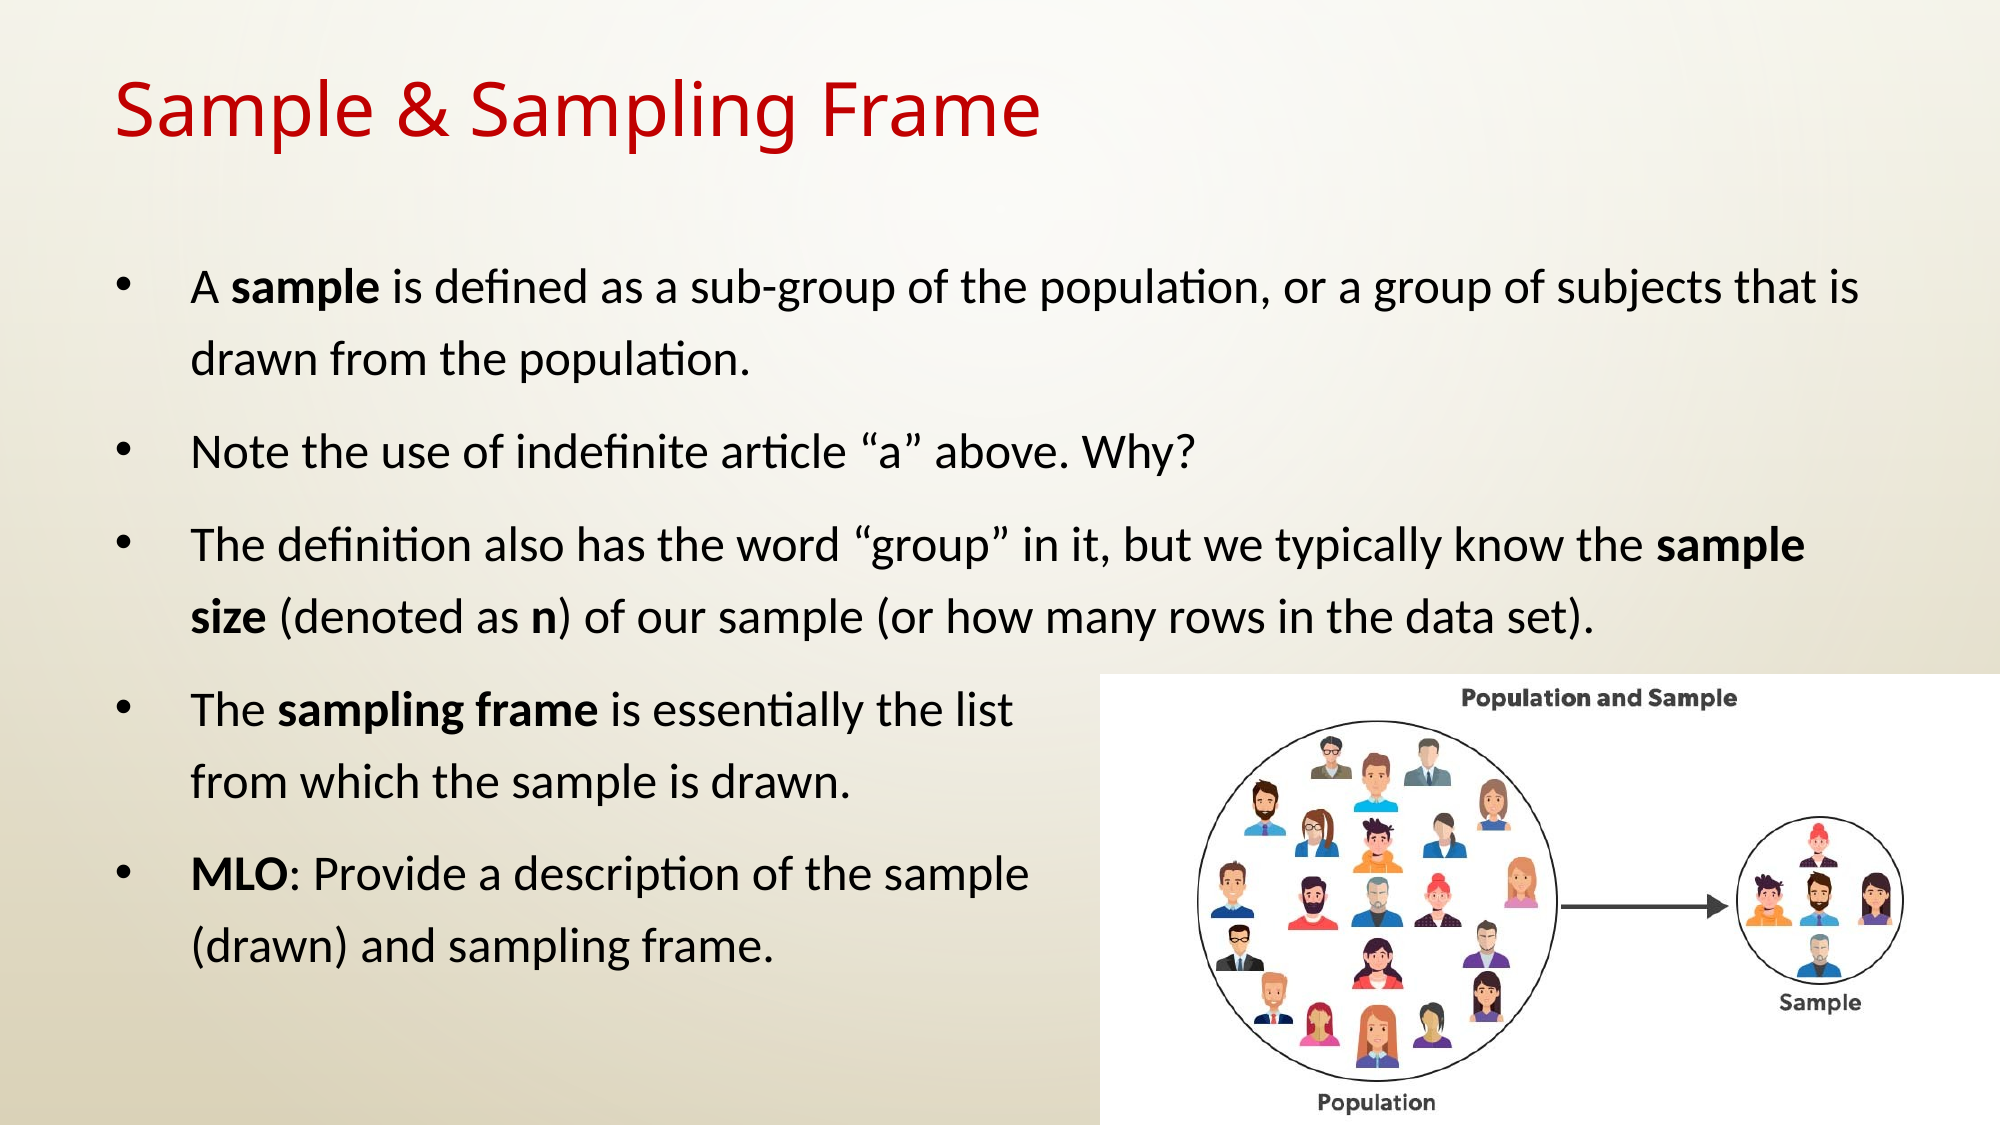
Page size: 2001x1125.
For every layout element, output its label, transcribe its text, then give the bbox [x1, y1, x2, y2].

picture [1099, 674, 2000, 1125]
list A sample is defined as a sub-group of the population, or a group of subjects that is drawn from the population. Note the use of indefinite article “a” above. Why? The definition also has the word “group” in it, but we typically know the sample size (denoted as n) of our sample (or how many rows in the data set). The sampling frame is essentially the list from which the sample is drawn. MLO: Provide a description of the sample (drawn) and sampling frame. [99, 234, 1900, 1060]
table_cell Treatment(s) [0, 0, 2000, 176]
title Sample & Sampling Frame [99, 64, 1900, 215]
